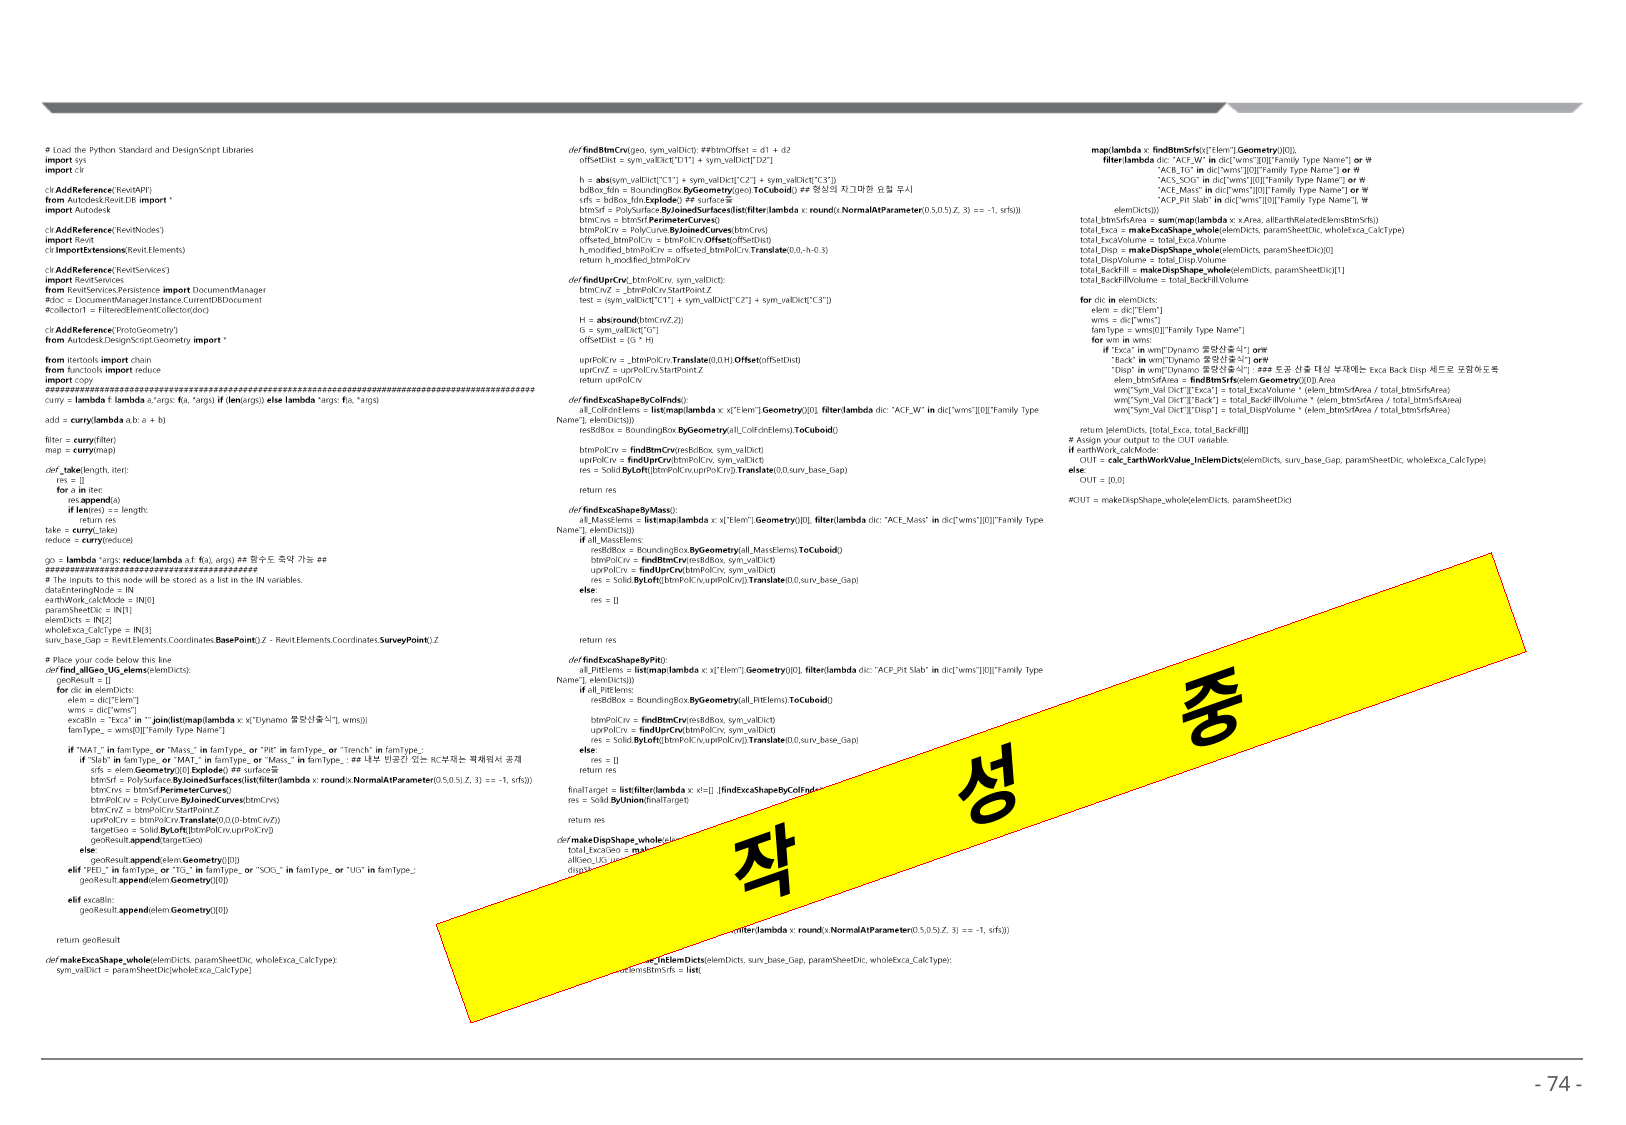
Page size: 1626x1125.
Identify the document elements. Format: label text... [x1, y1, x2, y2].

picture [42, 102, 1583, 114]
text_box 작 성 중 [458, 988, 571, 1023]
picture [30, 137, 1595, 988]
